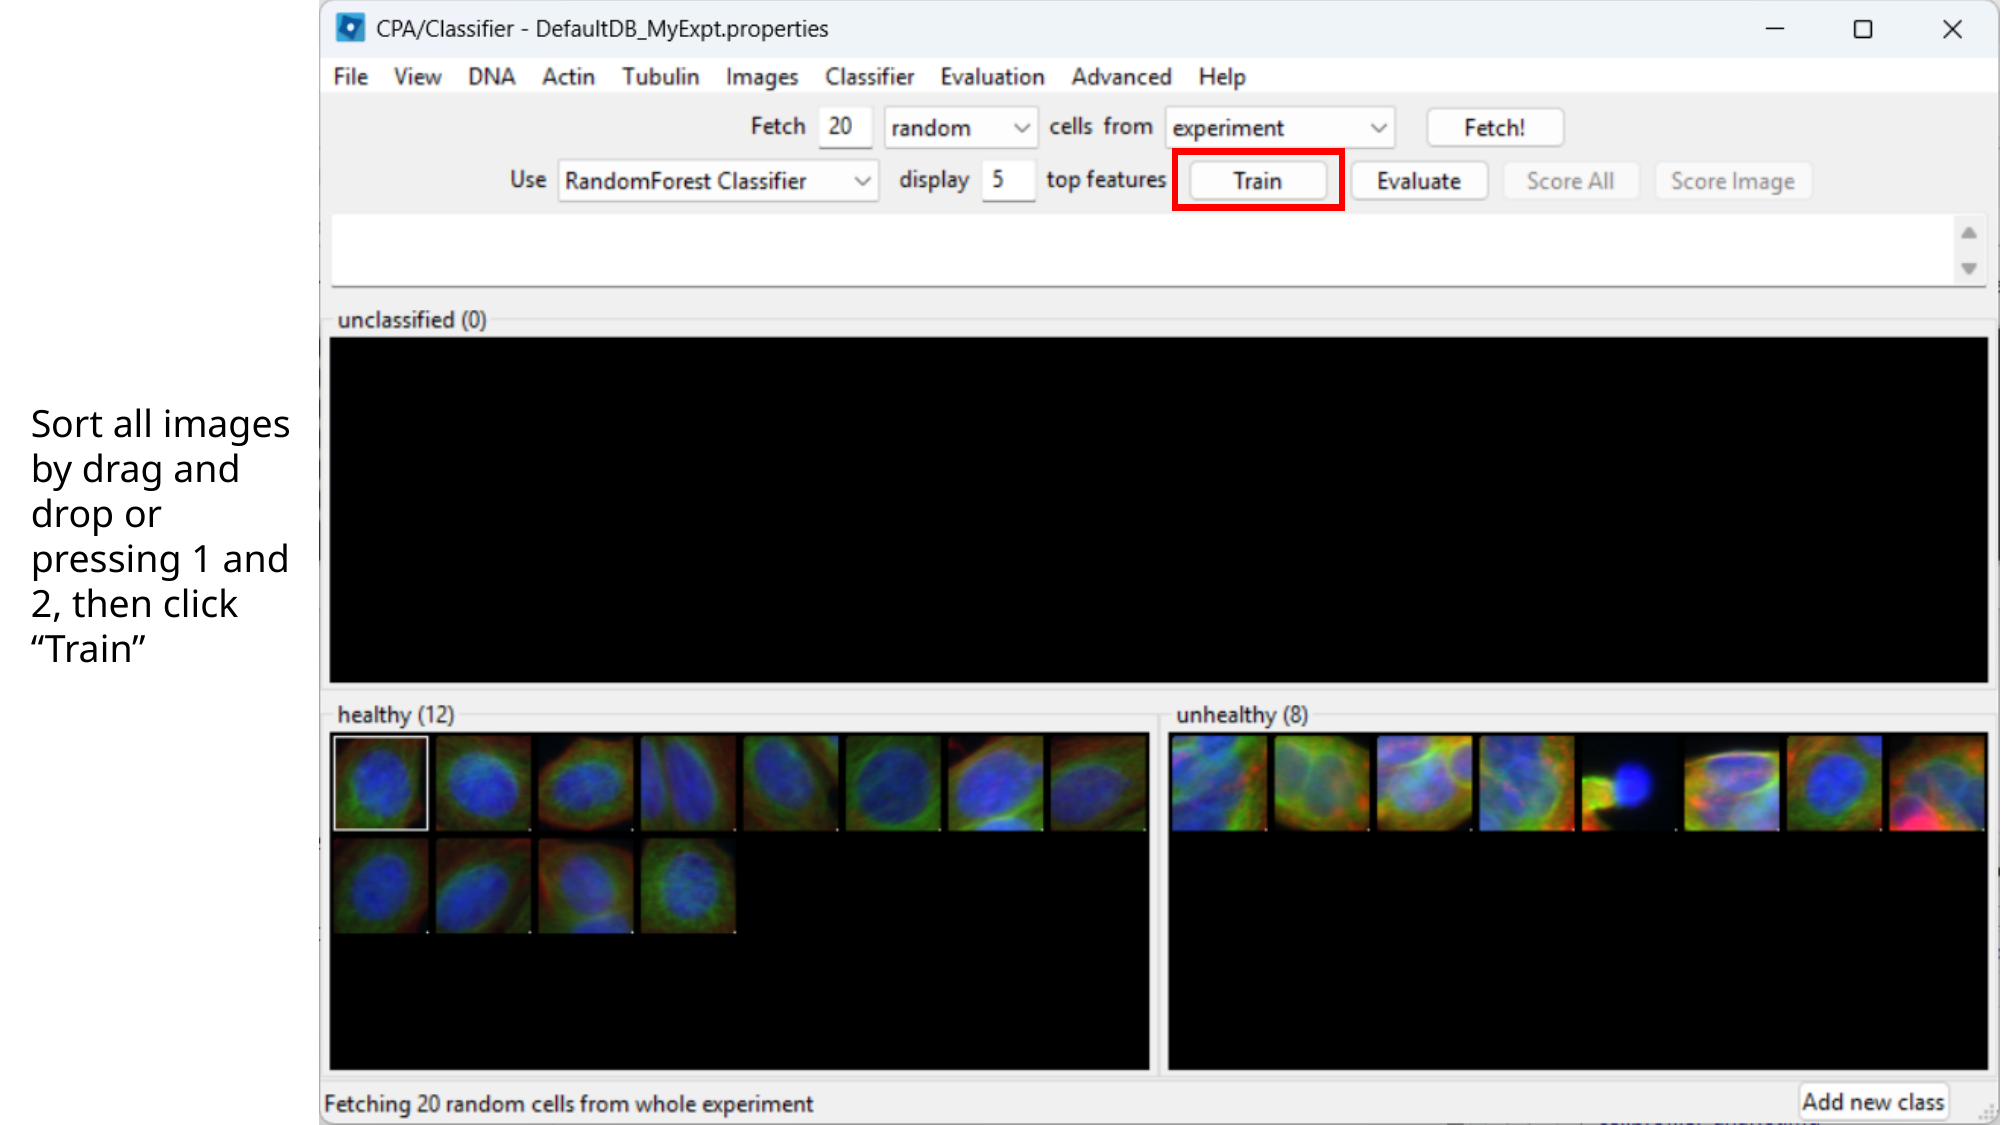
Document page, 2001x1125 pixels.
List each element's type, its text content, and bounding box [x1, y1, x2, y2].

picture [318, 0, 2000, 1125]
text_box Sort all images by drag and drop or pressing 1 and 2, then click “Train” [16, 392, 318, 678]
